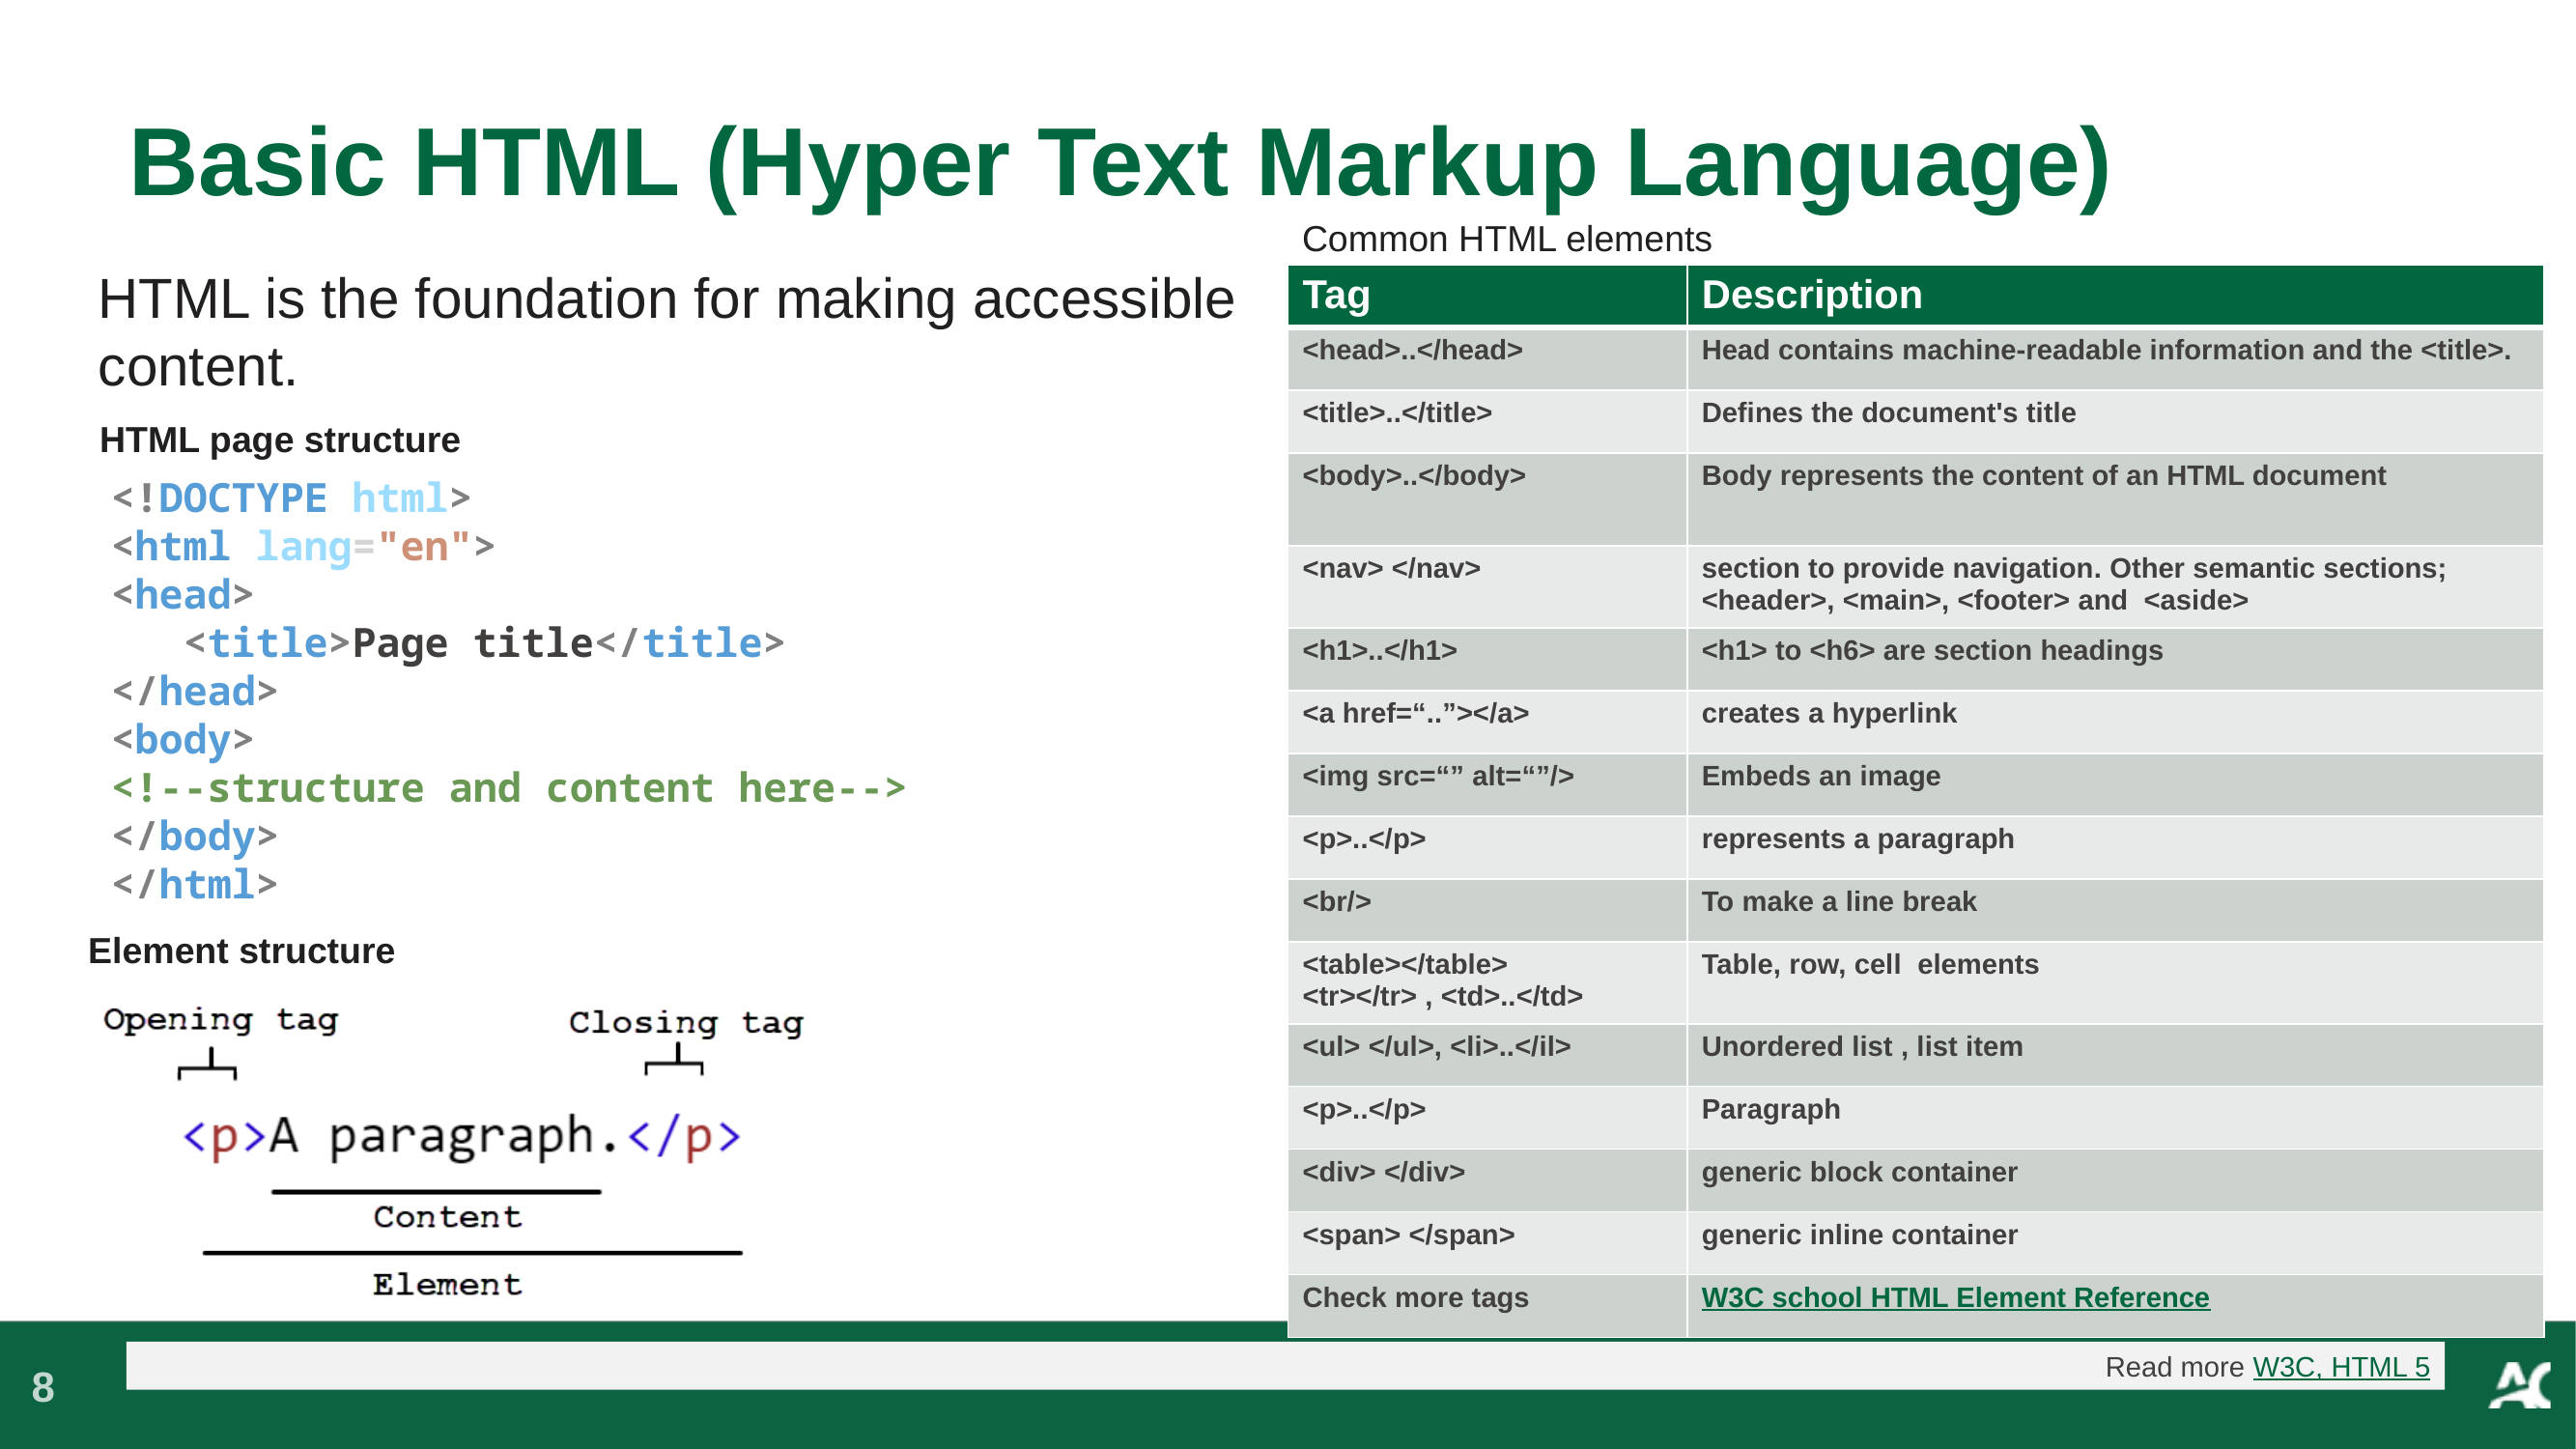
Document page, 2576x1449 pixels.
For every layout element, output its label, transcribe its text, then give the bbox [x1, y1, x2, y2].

table_cell <p>..</p> [1288, 1087, 1686, 1149]
table_cell W3C school HTML Element Reference [1688, 1275, 2543, 1337]
table_cell Paragraph [1688, 1087, 2543, 1149]
table_cell <head>..</head> [1288, 330, 1686, 389]
table_header Tag [1288, 266, 1686, 325]
table_cell Unordered list , list item [1688, 1025, 2543, 1086]
table_cell <img src=“” alt=“”/> [1288, 754, 1686, 815]
picture [39, 964, 863, 1319]
text_box Element structure [73, 920, 584, 963]
table_cell To make a line break [1688, 880, 2543, 941]
table_cell creates a hyperlink [1688, 692, 2543, 753]
table_cell <h1>..</h1> [1288, 629, 1686, 690]
slide_number 8 [31, 1346, 116, 1424]
table_cell Body represents the content of an HTML document [1688, 454, 2543, 545]
table_cell Head contains machine-readable information and the <title>. [1688, 330, 2543, 389]
text_box HTML is the foundation for making accessible content. [84, 255, 1285, 439]
table_cell Check more tags [1288, 1275, 1686, 1337]
table_header Description [1688, 266, 2543, 325]
table_cell <p>..</p> [1288, 817, 1686, 878]
table_cell generic block container [1688, 1150, 2543, 1211]
table_cell <body>..</body> [1288, 454, 1686, 545]
table_cell Defines the document's title [1688, 391, 2543, 452]
text_box HTML page structure [85, 410, 1104, 468]
table_cell represents a paragraph [1688, 817, 2543, 878]
table_cell <div> </div> [1288, 1150, 1686, 1211]
table_cell Table, row, cell elements [1688, 943, 2543, 1023]
table_cell <a href=“..”></a> [1288, 692, 1686, 753]
table_cell <title>..</title> [1288, 391, 1686, 452]
table_cell <table></table> <tr></tr> , <td>..</td> [1288, 943, 1686, 1023]
title Basic HTML (Hyper Text Markup Language) [128, 122, 2446, 213]
table_cell <br/> [1288, 880, 1686, 941]
text_box Read more W3C, HTML 5 [126, 1341, 2446, 1390]
table_cell section to provide navigation. Other semantic sections; <header>, <main>, <footer> and <aside> [1688, 547, 2543, 627]
table_cell <span> </span> [1288, 1212, 1686, 1274]
table_cell <nav> </nav> [1288, 547, 1686, 627]
table_cell <h1> to <h6> are section headings [1688, 629, 2543, 690]
text_box Common HTML elements [1288, 208, 1798, 264]
text_box <!DOCTYPE html> <html lang="en"> <head> <title>Page title</title> </head> <body> <!--structure and content here--> </body> </html> [96, 465, 1078, 915]
table_cell generic inline container [1688, 1212, 2543, 1274]
table_cell Embeds an image [1688, 754, 2543, 815]
table_cell <ul> </ul>, <li>..</il> [1288, 1025, 1686, 1086]
